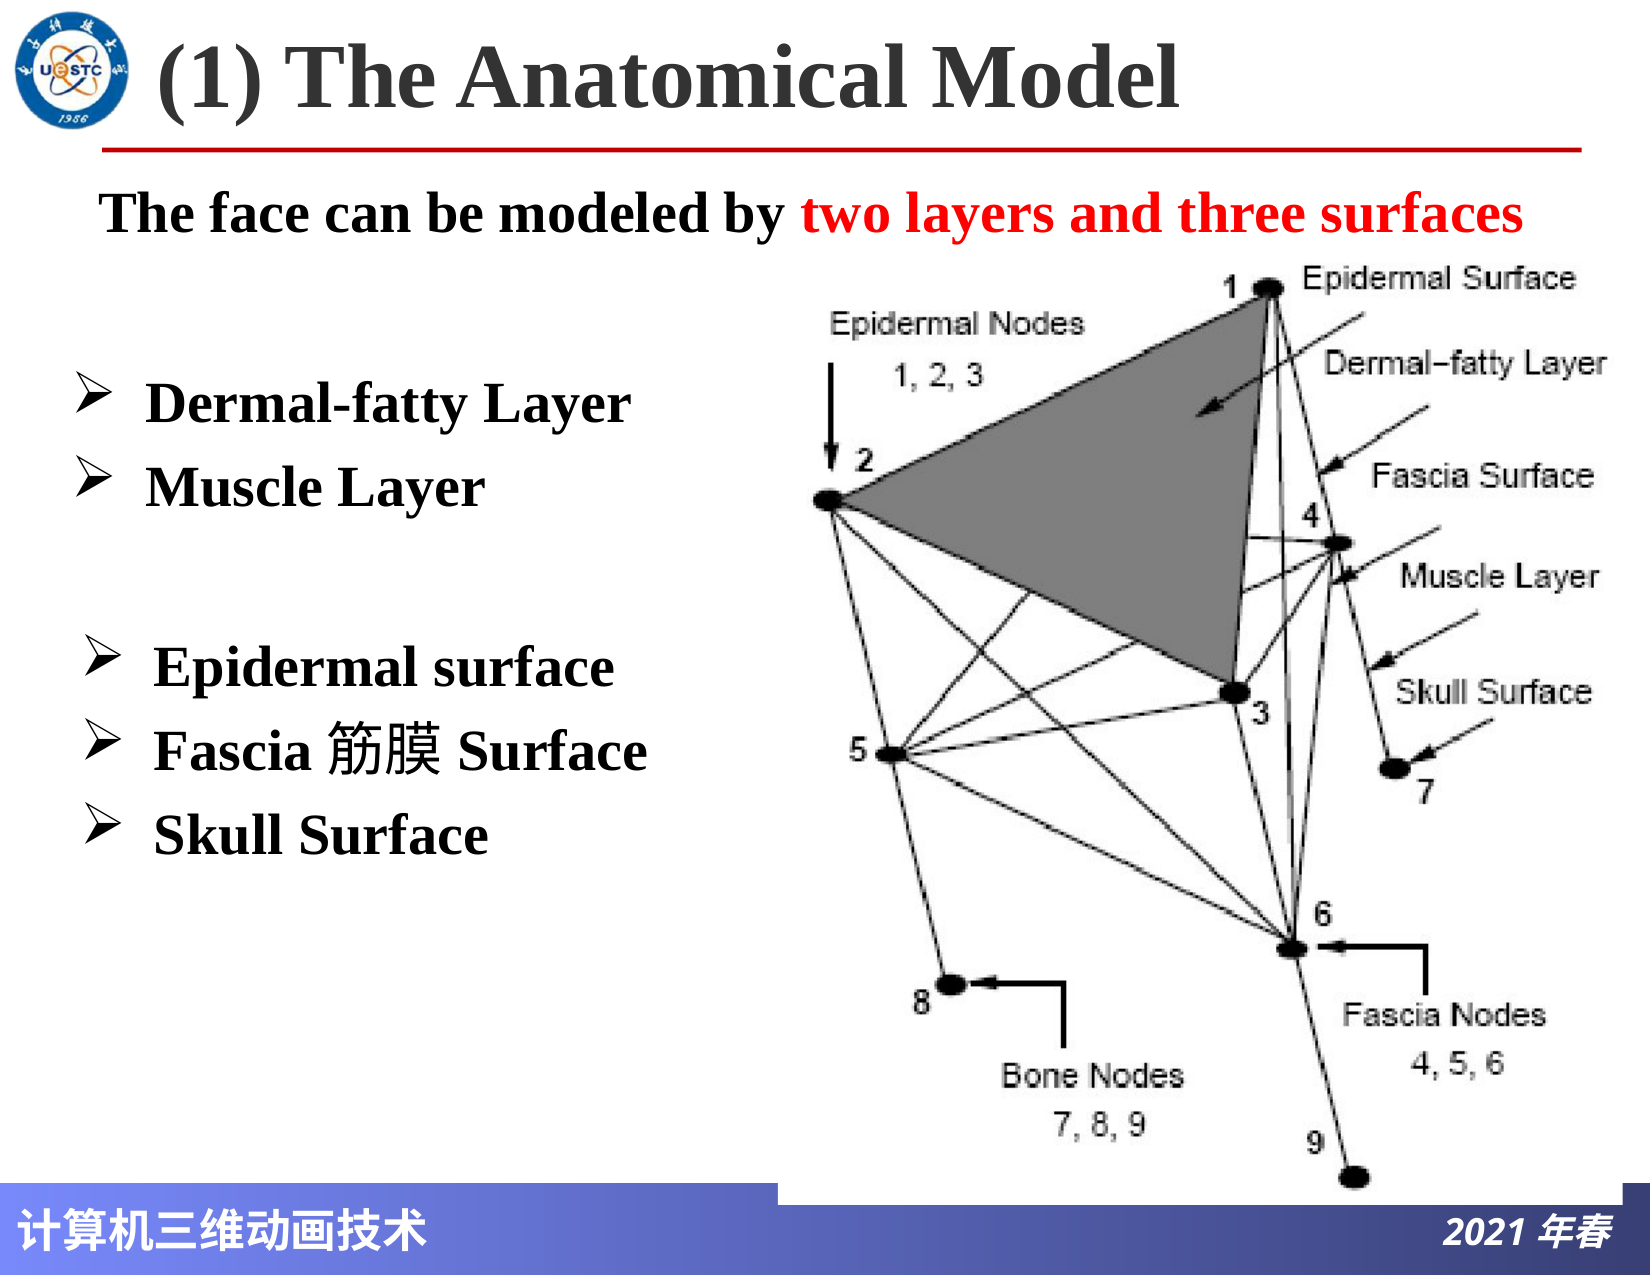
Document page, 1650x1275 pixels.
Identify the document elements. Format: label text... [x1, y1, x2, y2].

picture [777, 224, 1623, 1205]
text_box Epidermal surface Fascia筋膜Surface Skull Surface [80, 613, 719, 866]
text_box The face can be modeled by two layers and three surfaces [98, 169, 1587, 244]
text_box (1) The Anatomical Model [156, 23, 1552, 126]
text_box Dermal-fatty Layer Muscle Layer [71, 350, 633, 519]
picture [0, 0, 136, 140]
